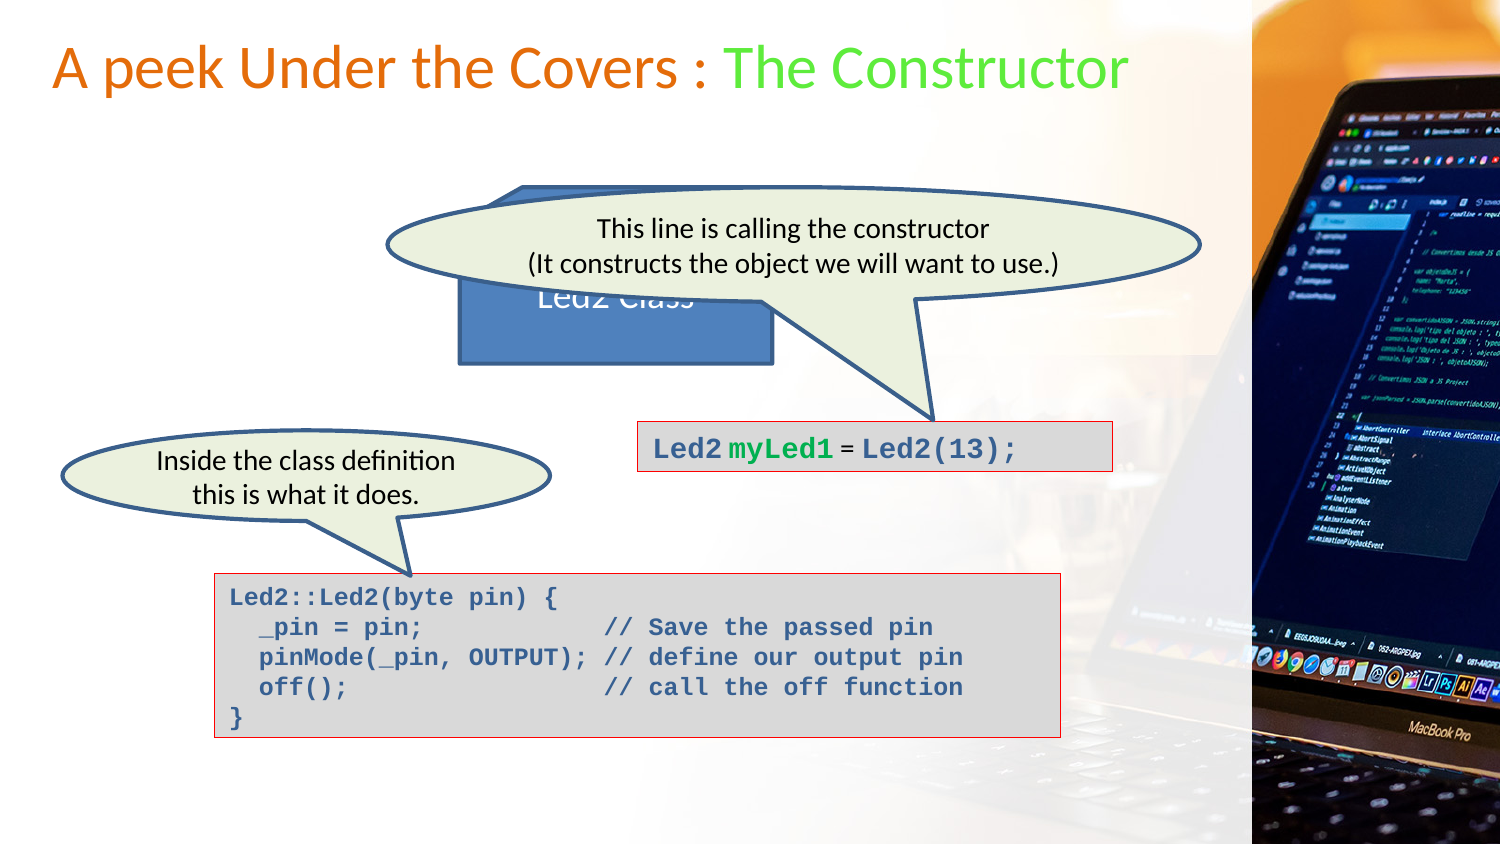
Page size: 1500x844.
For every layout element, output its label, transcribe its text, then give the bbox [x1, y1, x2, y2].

text_box Led2 Class [457, 279, 775, 366]
text_box Led2 myLed1 = Led2(13); [637, 421, 1113, 472]
text_box Led2::Led2(byte pin) { _pin = pin; // Save the passed pin pinMode(_pin, OUTPUT); // define our output pin off(); // call the off function } [214, 573, 1061, 738]
text_box Inside the class definition this is what it does. [60, 428, 553, 578]
picture [0, 0, 1500, 844]
text_box This line is calling the constructor (It constructs the object we will want to use.) [385, 185, 1202, 423]
text_box Led2 Class [488, 185, 722, 204]
title A peek Under the Covers : The Constructor [37, 18, 1288, 110]
